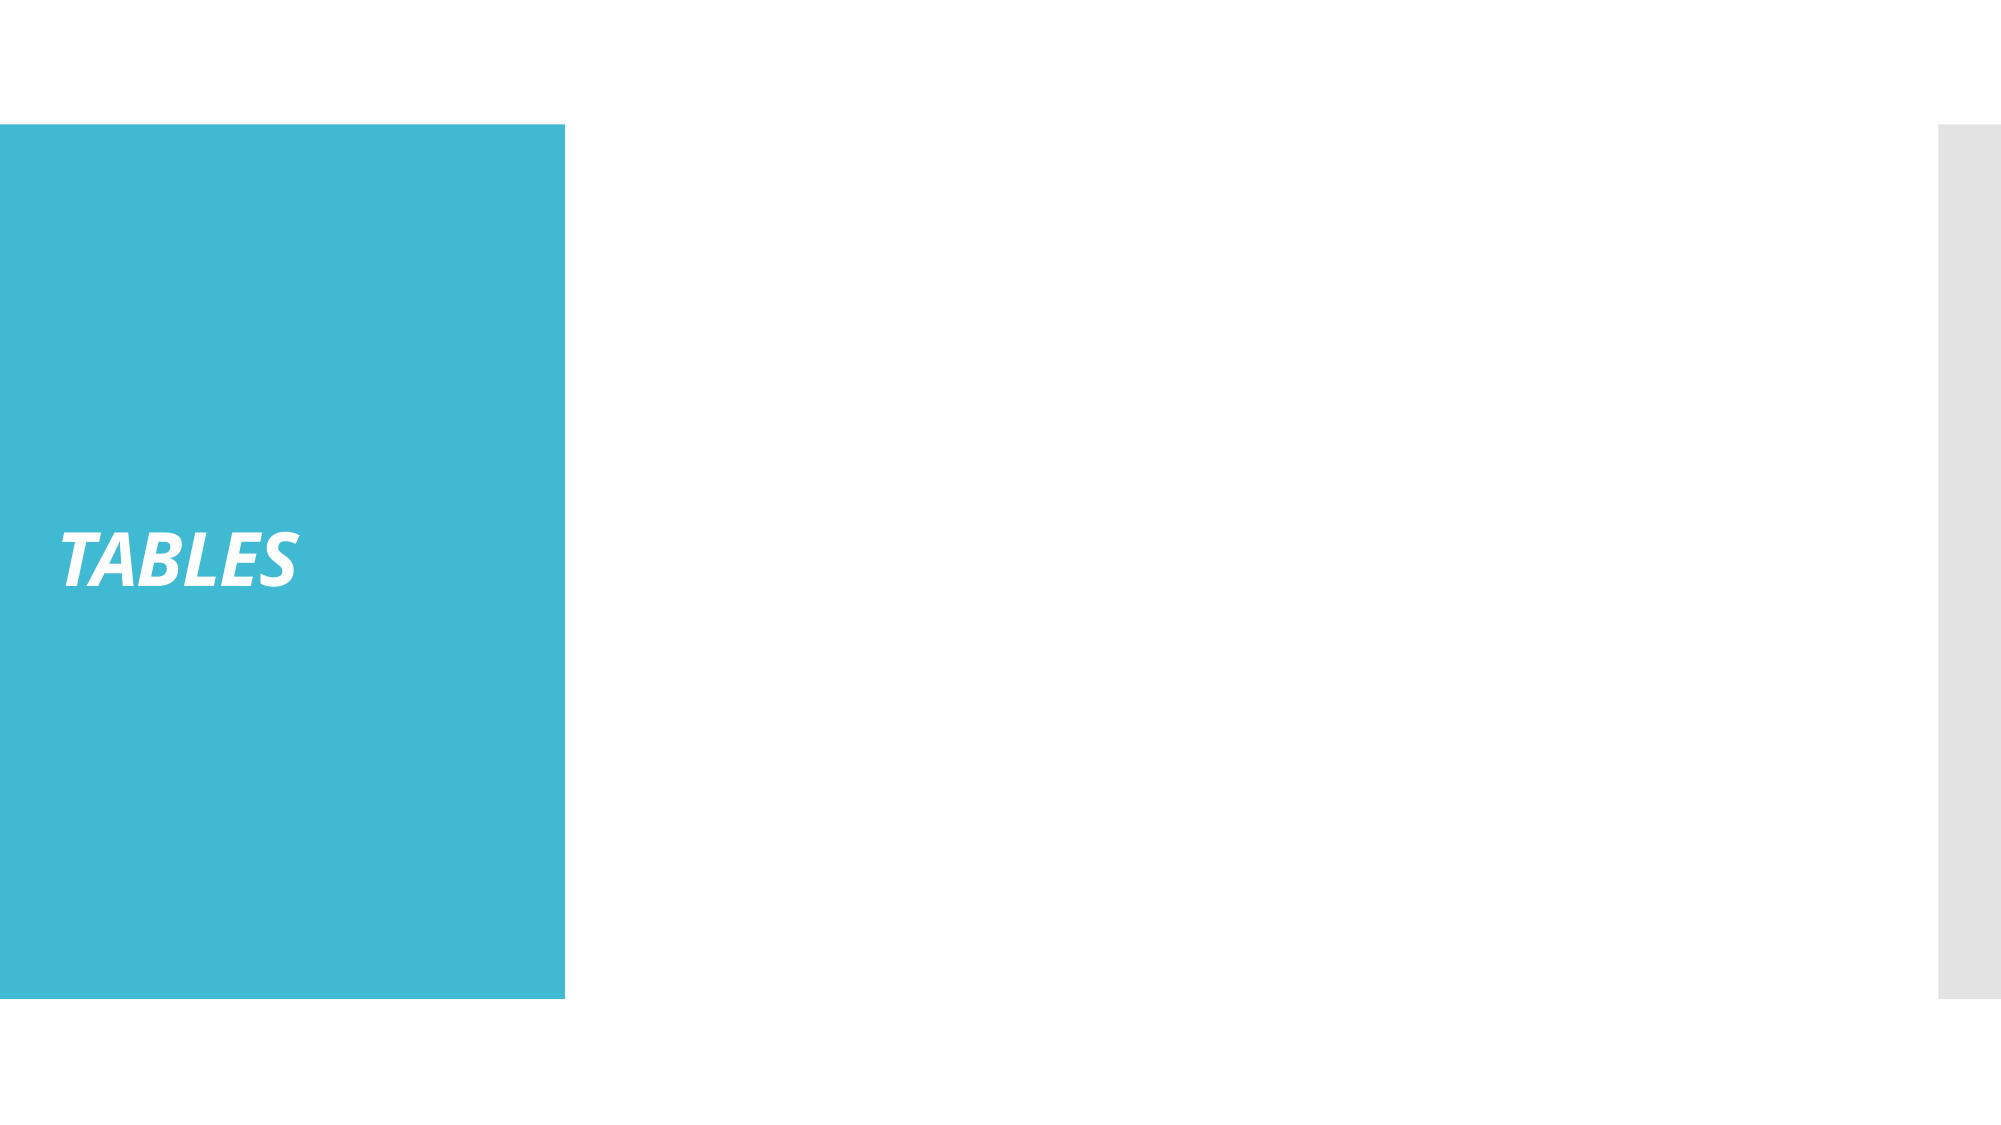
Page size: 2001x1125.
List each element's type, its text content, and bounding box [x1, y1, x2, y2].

title TABLES [41, 184, 525, 940]
